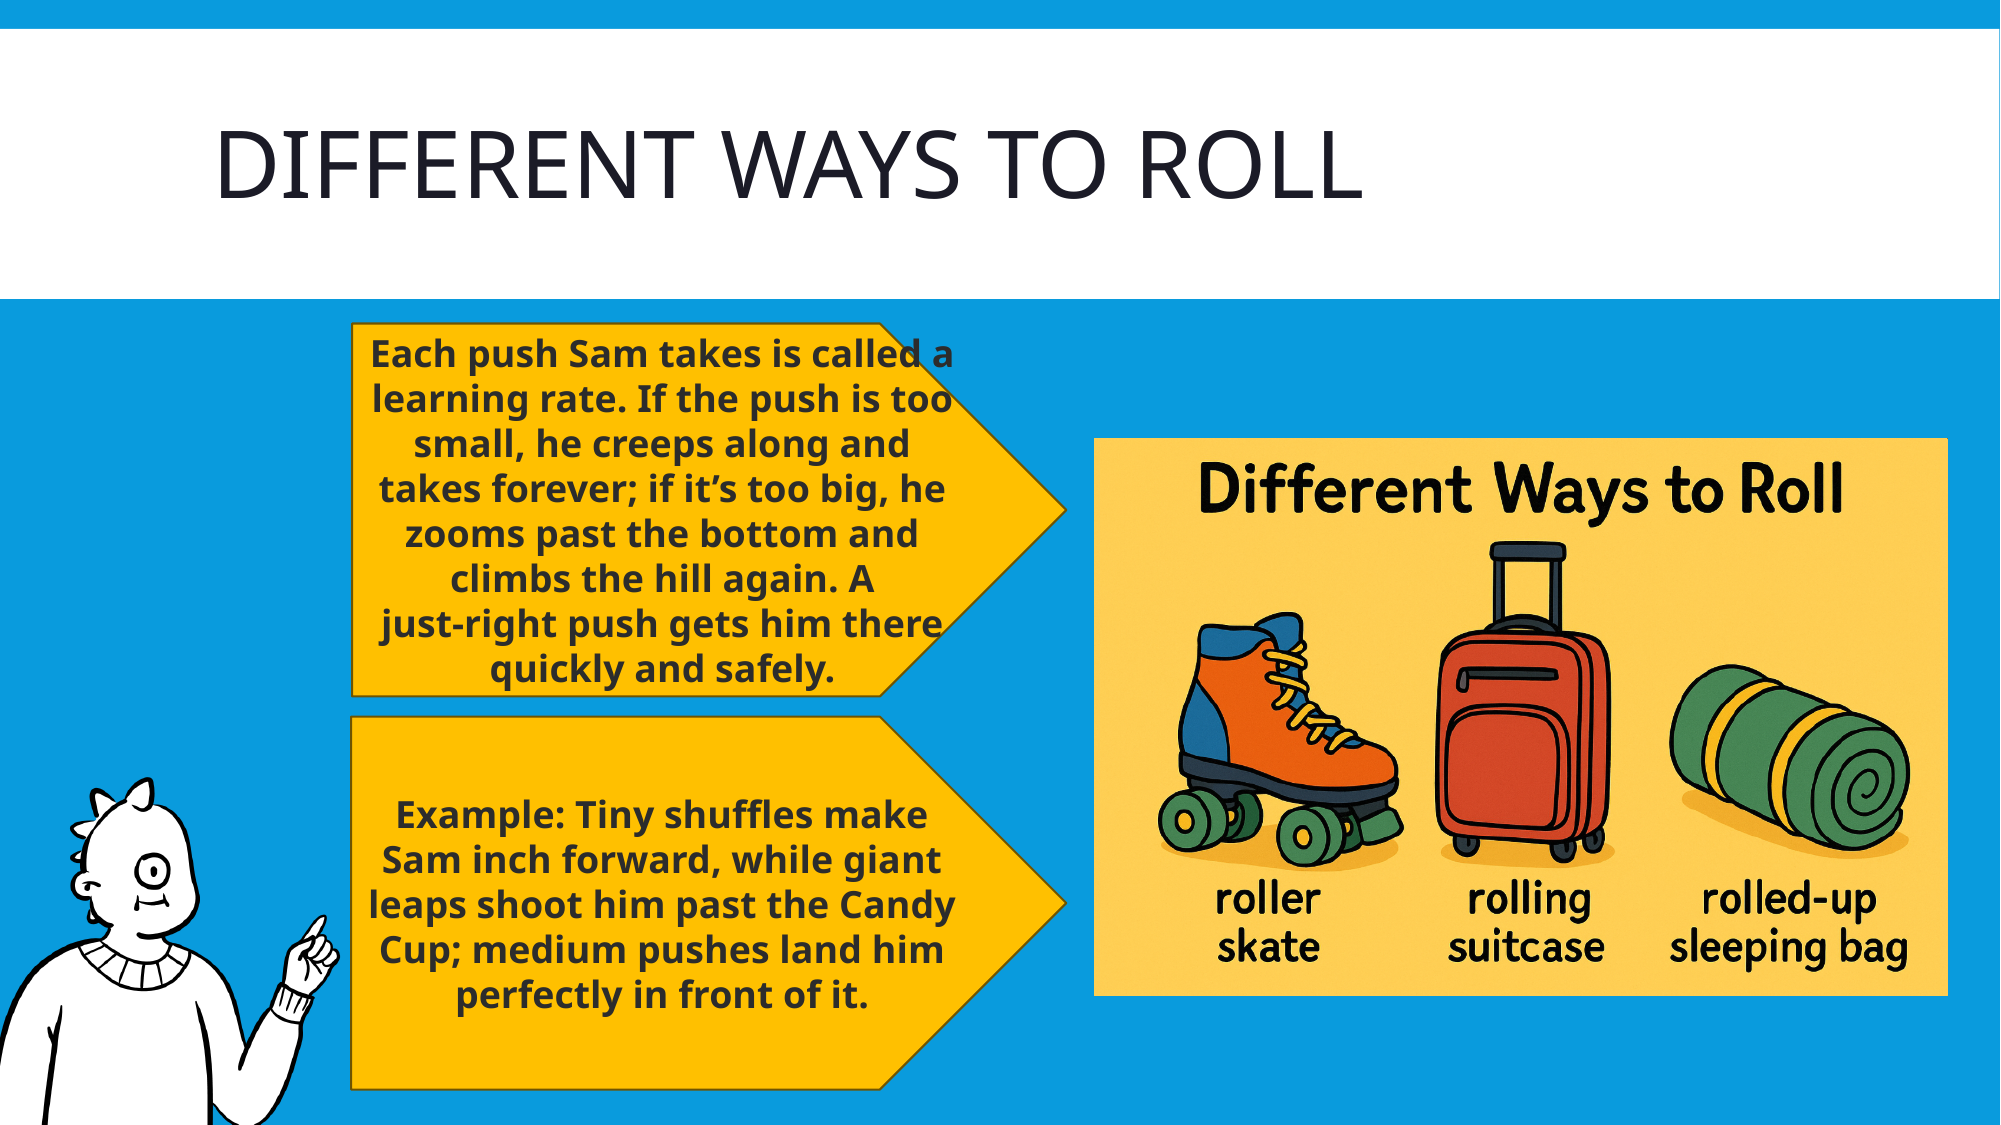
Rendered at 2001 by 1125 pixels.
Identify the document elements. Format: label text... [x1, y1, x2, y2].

title Different Ways to Roll [197, 46, 1803, 295]
text_box Example: Tiny shuffles make Sam inch forward, while giant leaps shoot him past the Candy Cup; medium pushes land him perfectly in front of it.​ [350, 715, 1068, 1091]
picture [0, 779, 339, 1125]
picture [1095, 439, 1947, 995]
picture [934, 347, 951, 367]
picture [906, 339, 918, 359]
text_box Each push Sam takes is called a learning rate. If the push is too small, he creeps along and takes forever; if it’s too big, he zooms past the bottom and climbs the hill again. A just‑right push gets him there quickly and safely. [351, 322, 1068, 698]
